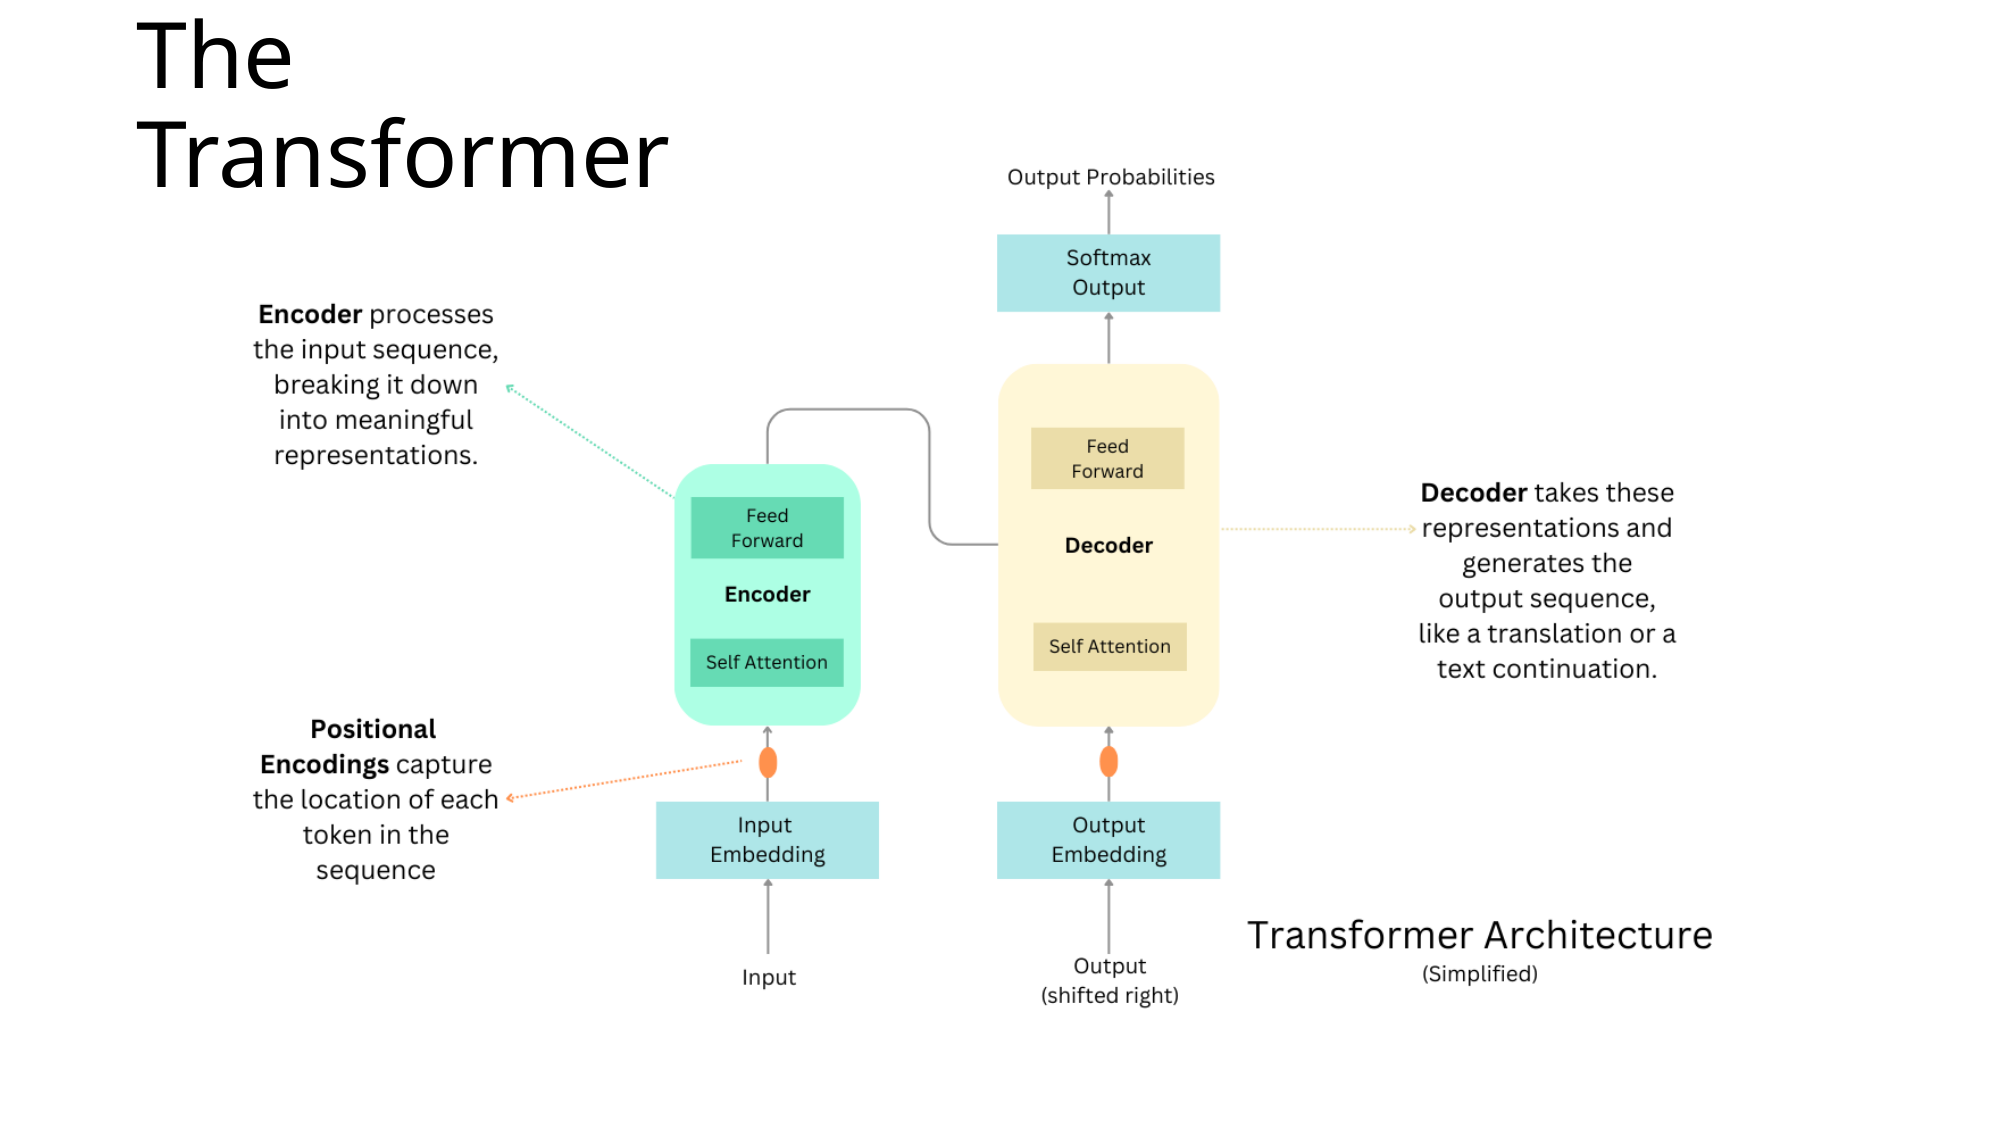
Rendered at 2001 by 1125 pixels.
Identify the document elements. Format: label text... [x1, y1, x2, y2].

picture [185, 147, 1738, 1021]
title The Transformer [121, 0, 854, 218]
